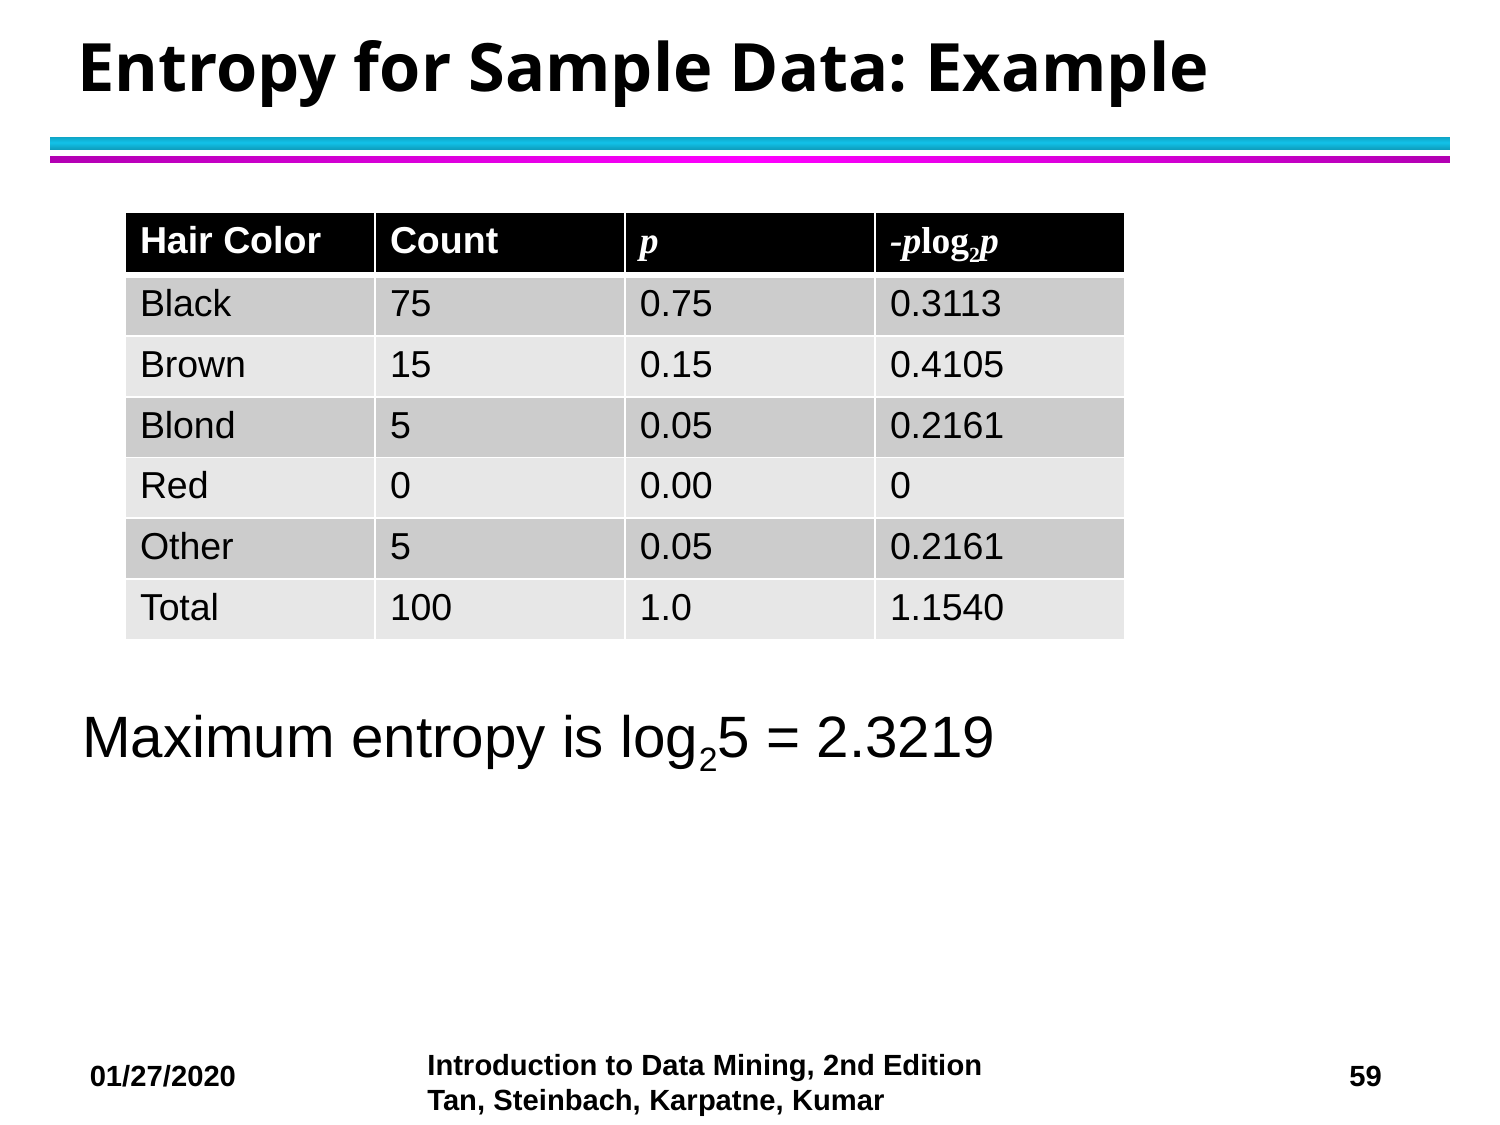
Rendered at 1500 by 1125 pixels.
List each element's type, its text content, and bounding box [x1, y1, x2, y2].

table_cell Red [126, 458, 374, 517]
table_cell Brown [126, 337, 374, 396]
table_cell Black [126, 278, 374, 335]
table_cell Total [126, 580, 374, 639]
table_cell 75 [376, 278, 624, 335]
table_cell 100 [376, 580, 624, 639]
table_header Hair Color [126, 213, 374, 272]
table_cell 0.00 [626, 458, 874, 517]
table_cell 15 [376, 337, 624, 396]
table_cell 0.2161 [876, 519, 1124, 578]
table_cell 0 [376, 458, 624, 517]
table_cell Blond [126, 398, 374, 457]
table_header Count [376, 213, 624, 272]
table_cell 0 [876, 458, 1124, 517]
table_header p [626, 213, 874, 272]
table_cell 0.3113 [876, 278, 1124, 335]
table_cell 0.05 [626, 519, 874, 578]
table_cell 1.1540 [876, 580, 1124, 639]
table_cell 5 [376, 519, 624, 578]
table_cell 0.05 [626, 398, 874, 457]
table_header -plog2p [876, 213, 1124, 272]
table_cell 0.4105 [876, 337, 1124, 396]
title Entropy for Sample Data: Example [62, 24, 1421, 113]
table_cell 0.15 [626, 337, 874, 396]
table_cell 0.75 [626, 278, 874, 335]
table_cell Other [126, 519, 374, 578]
table_cell 0.2161 [876, 398, 1124, 457]
table_cell 5 [376, 398, 624, 457]
table_cell 1.0 [626, 580, 874, 639]
list Maximum entropy is log25 = 2.3219 [67, 187, 1432, 1038]
